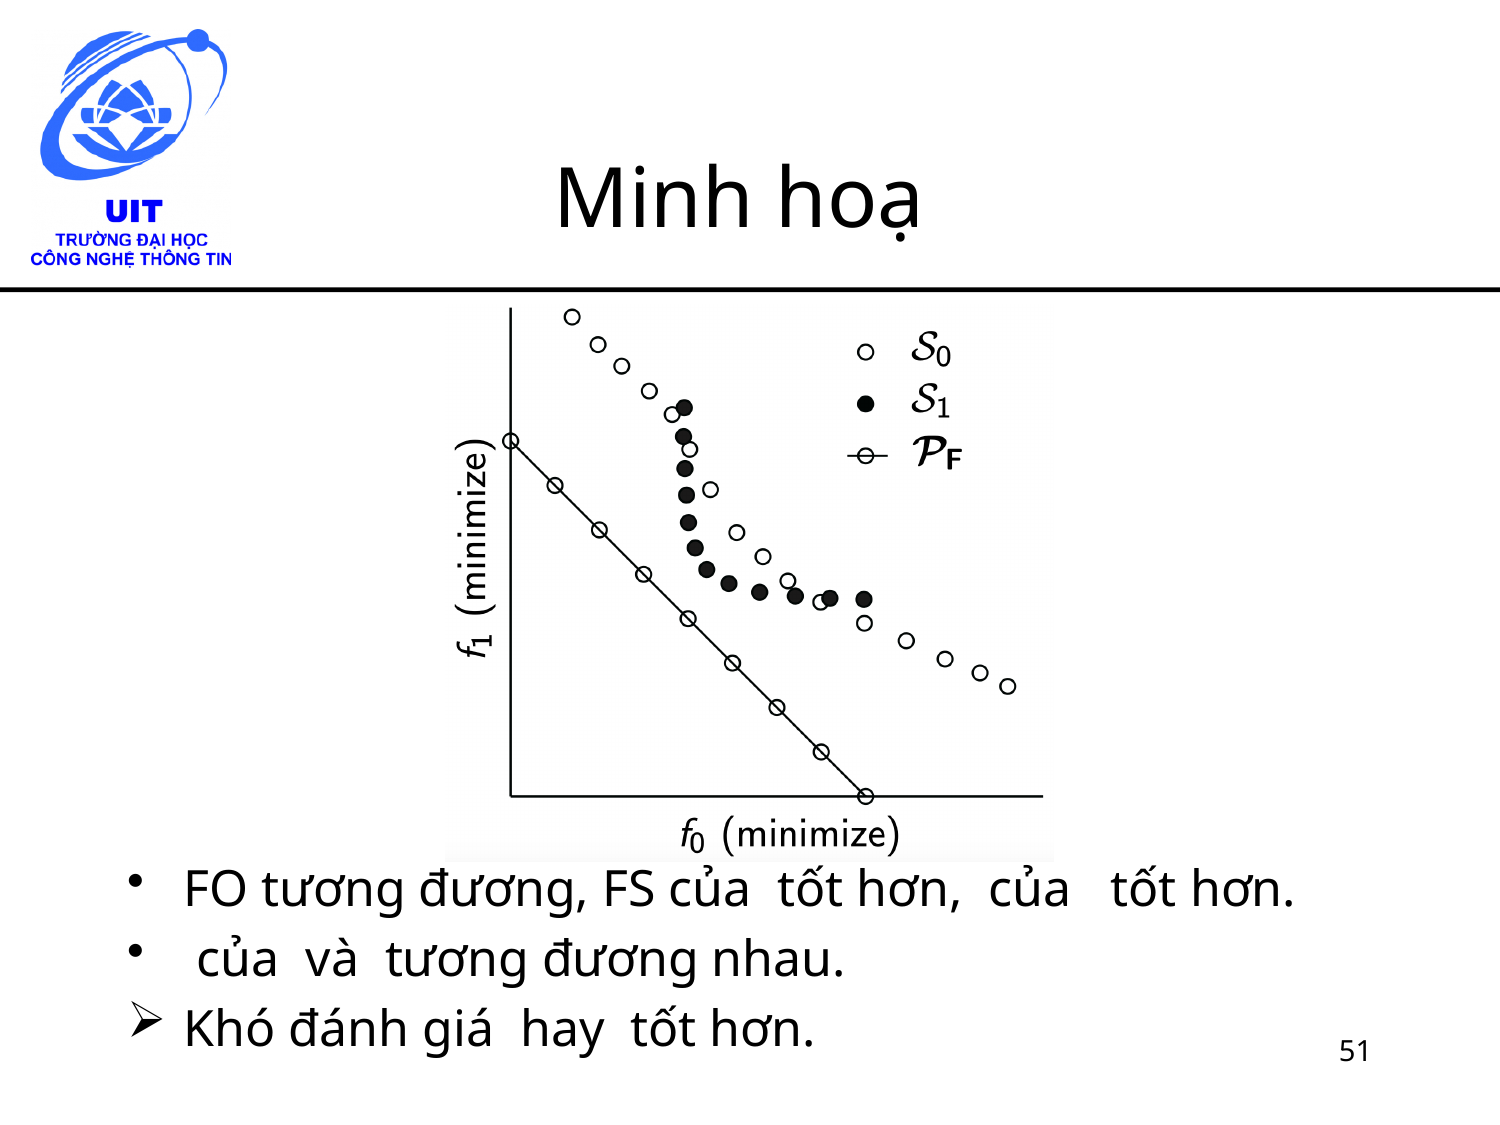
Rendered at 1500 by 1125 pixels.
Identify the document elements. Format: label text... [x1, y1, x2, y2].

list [445, 303, 1055, 862]
slide_number 51 [1074, 1024, 1388, 1101]
picture [31, 29, 231, 268]
slide_number [112, 1024, 963, 1101]
